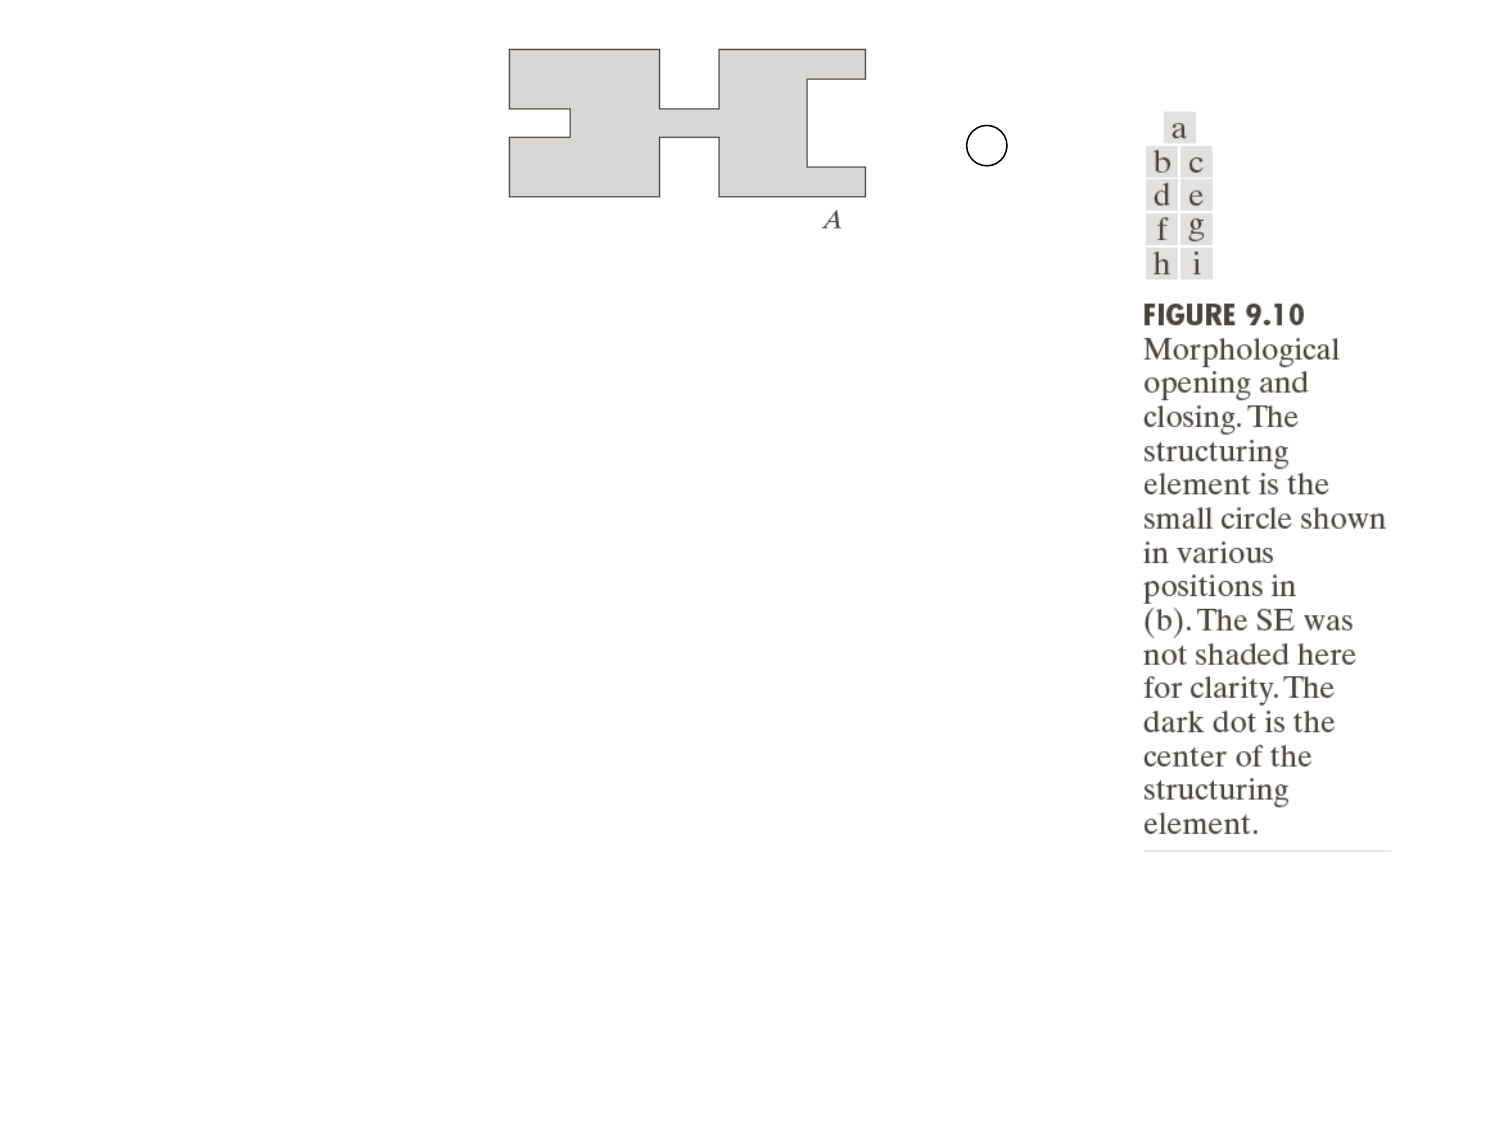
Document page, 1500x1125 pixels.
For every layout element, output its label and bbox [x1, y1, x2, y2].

picture [241, 44, 1117, 1125]
picture [1137, 99, 1412, 856]
